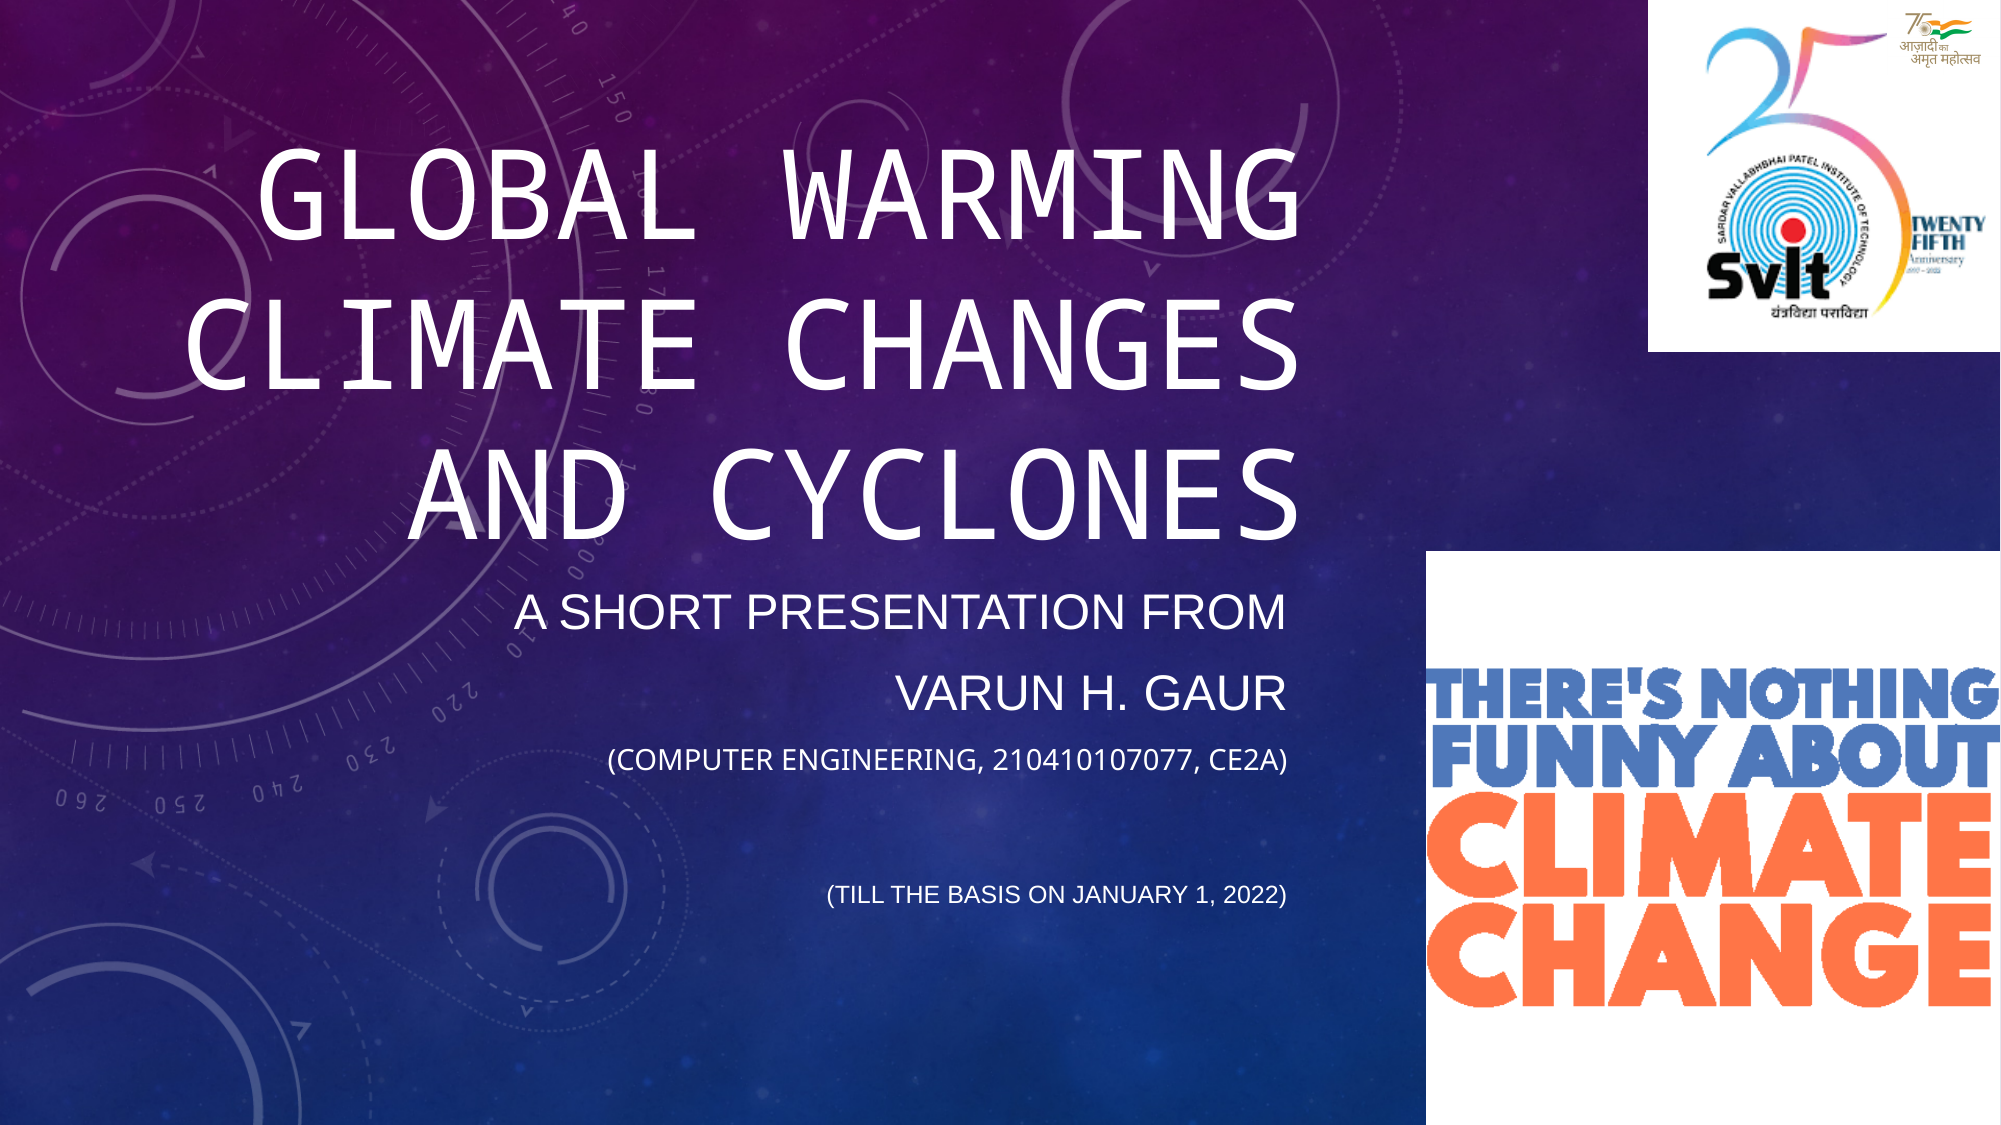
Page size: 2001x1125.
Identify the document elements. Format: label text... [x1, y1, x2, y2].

title Global warming climate changes and cyclones [139, 174, 1321, 573]
subtitle A Short presentation from Varun h. gaur (Computer engineering, 210410107077, ce2a) (till the basis on January 1, 2022) [139, 572, 1303, 1091]
picture [0, 0, 2001, 1125]
